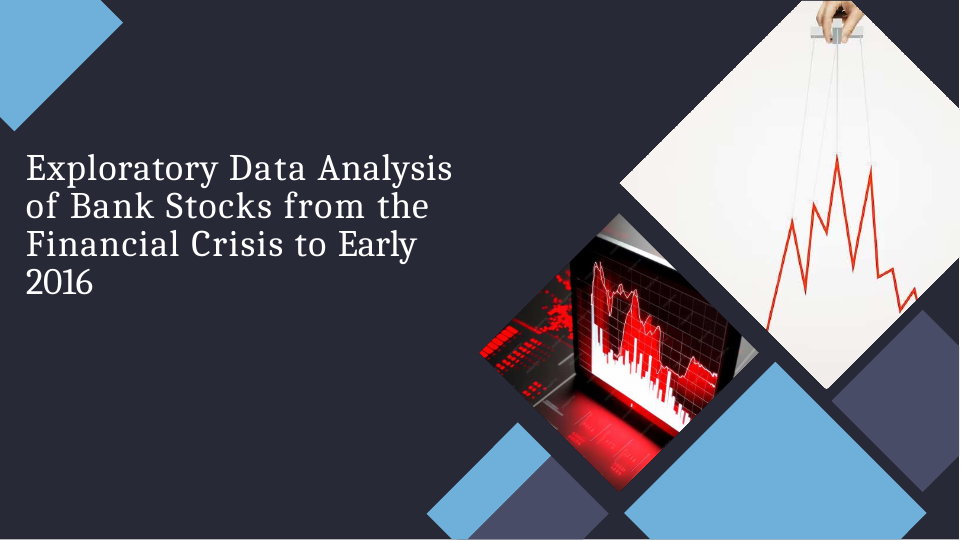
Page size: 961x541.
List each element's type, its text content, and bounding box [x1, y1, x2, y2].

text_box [426, 422, 610, 540]
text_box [479, 0, 960, 493]
text_box [624, 500, 927, 540]
text_box [0, 0, 124, 132]
text_box Exploratory Data Analysis of Bank Stocks from the Financial Crisis to Early 2016 [23, 140, 474, 302]
